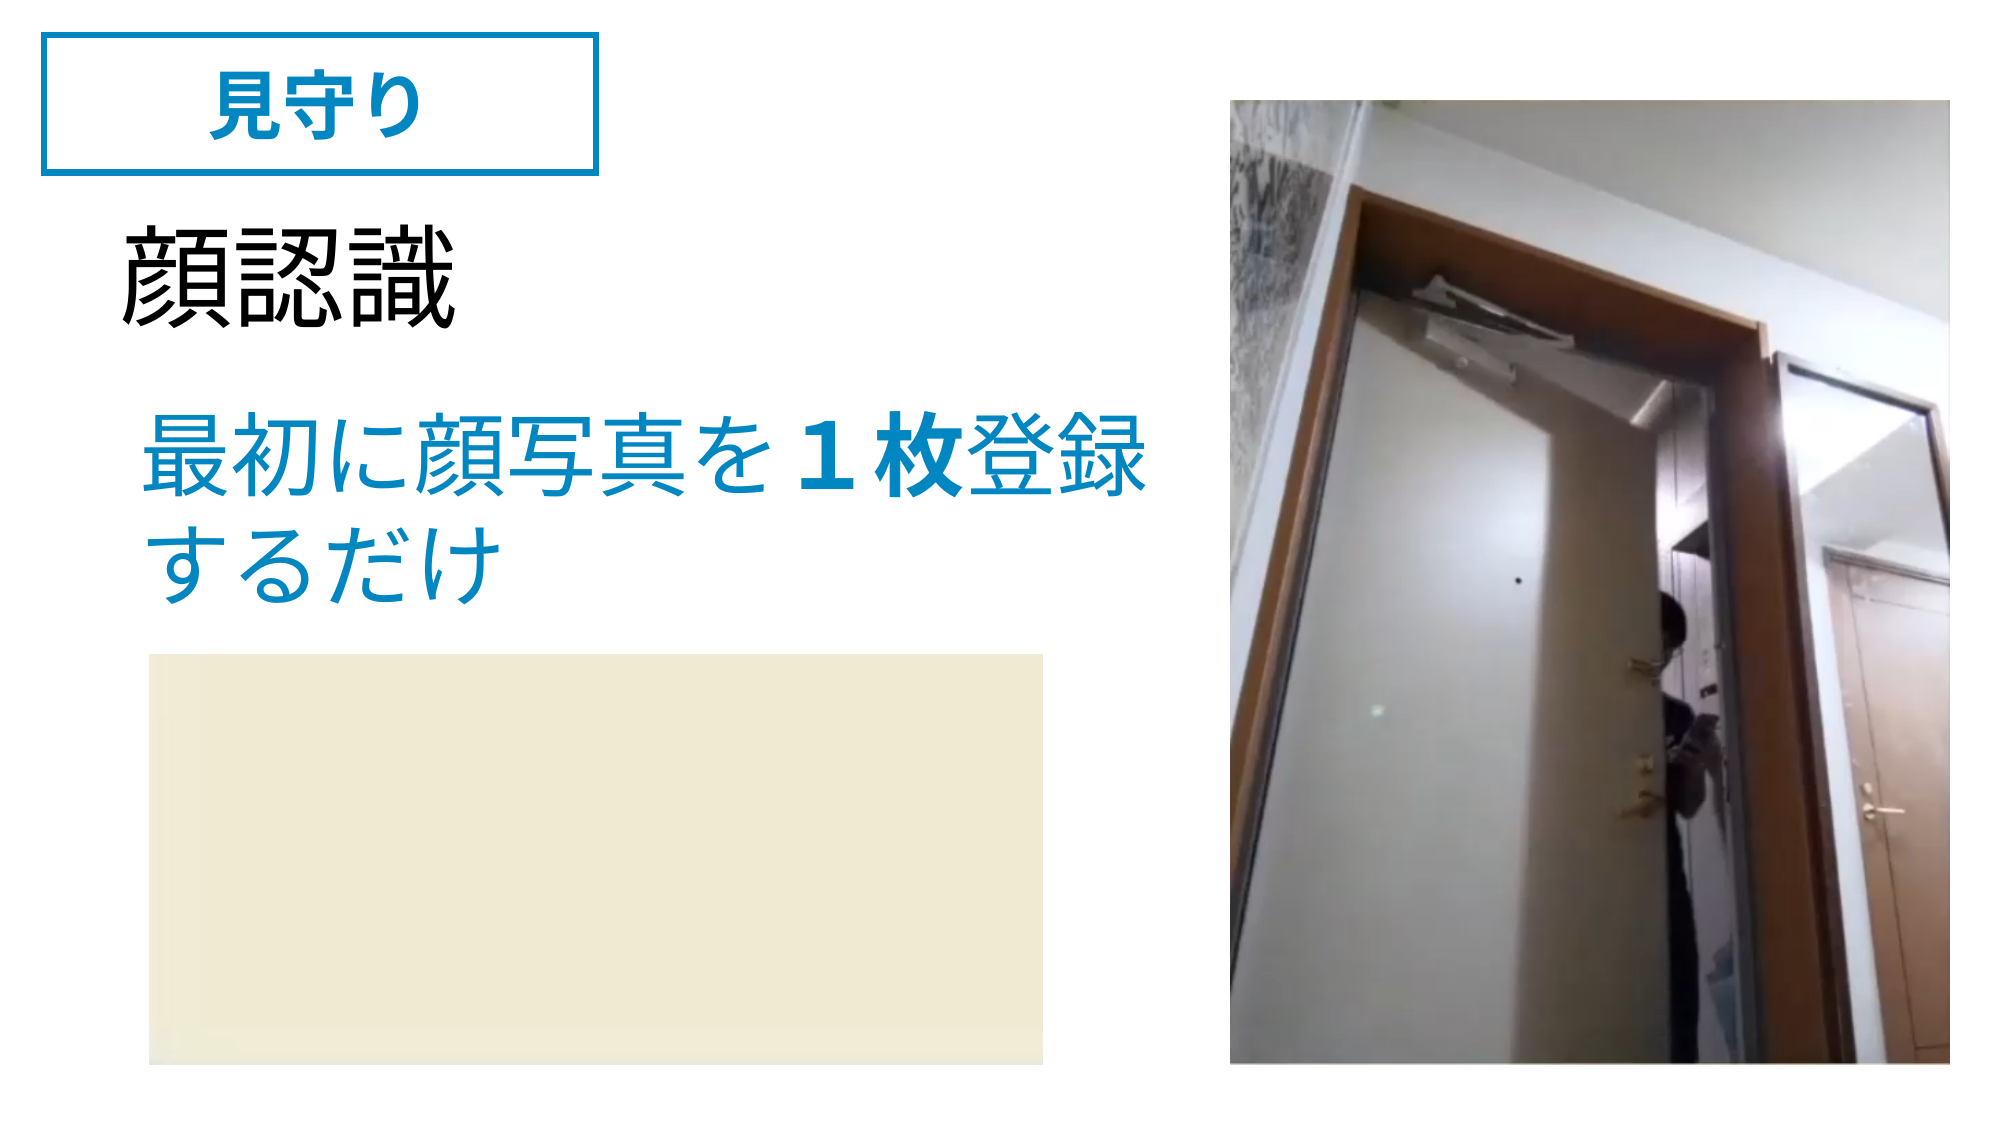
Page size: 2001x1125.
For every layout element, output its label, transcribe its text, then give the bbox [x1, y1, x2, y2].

title 顔認識 [105, 174, 1230, 392]
text_box 見守り [43, 34, 597, 174]
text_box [148, 654, 1044, 1066]
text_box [1230, 99, 1951, 1066]
text_box 最初に顔写真を１枚登録するだけ [124, 390, 1179, 626]
